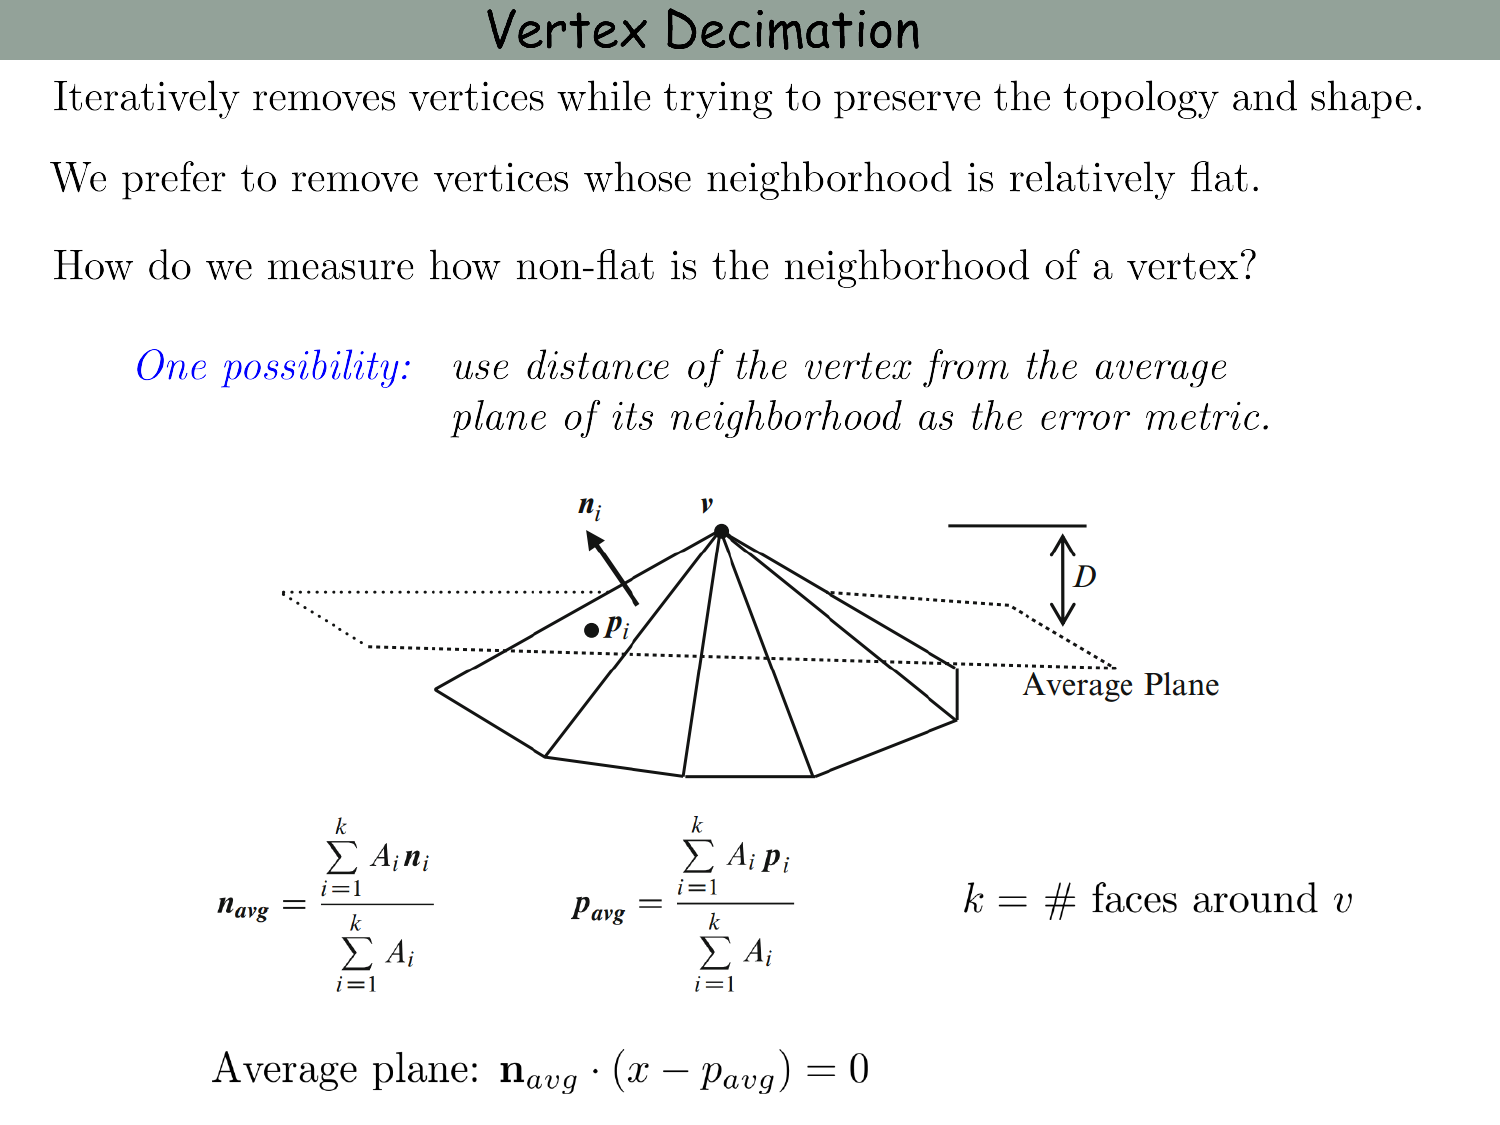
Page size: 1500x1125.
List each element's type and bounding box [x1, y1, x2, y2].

picture [237, 438, 1225, 787]
picture [963, 882, 1353, 920]
picture [200, 801, 447, 1001]
picture [567, 816, 799, 998]
picture [49, 161, 1258, 201]
picture [54, 79, 1421, 119]
picture [54, 249, 1256, 288]
text_box [137, 349, 1268, 438]
picture [487, 7, 919, 50]
picture [212, 1049, 868, 1094]
